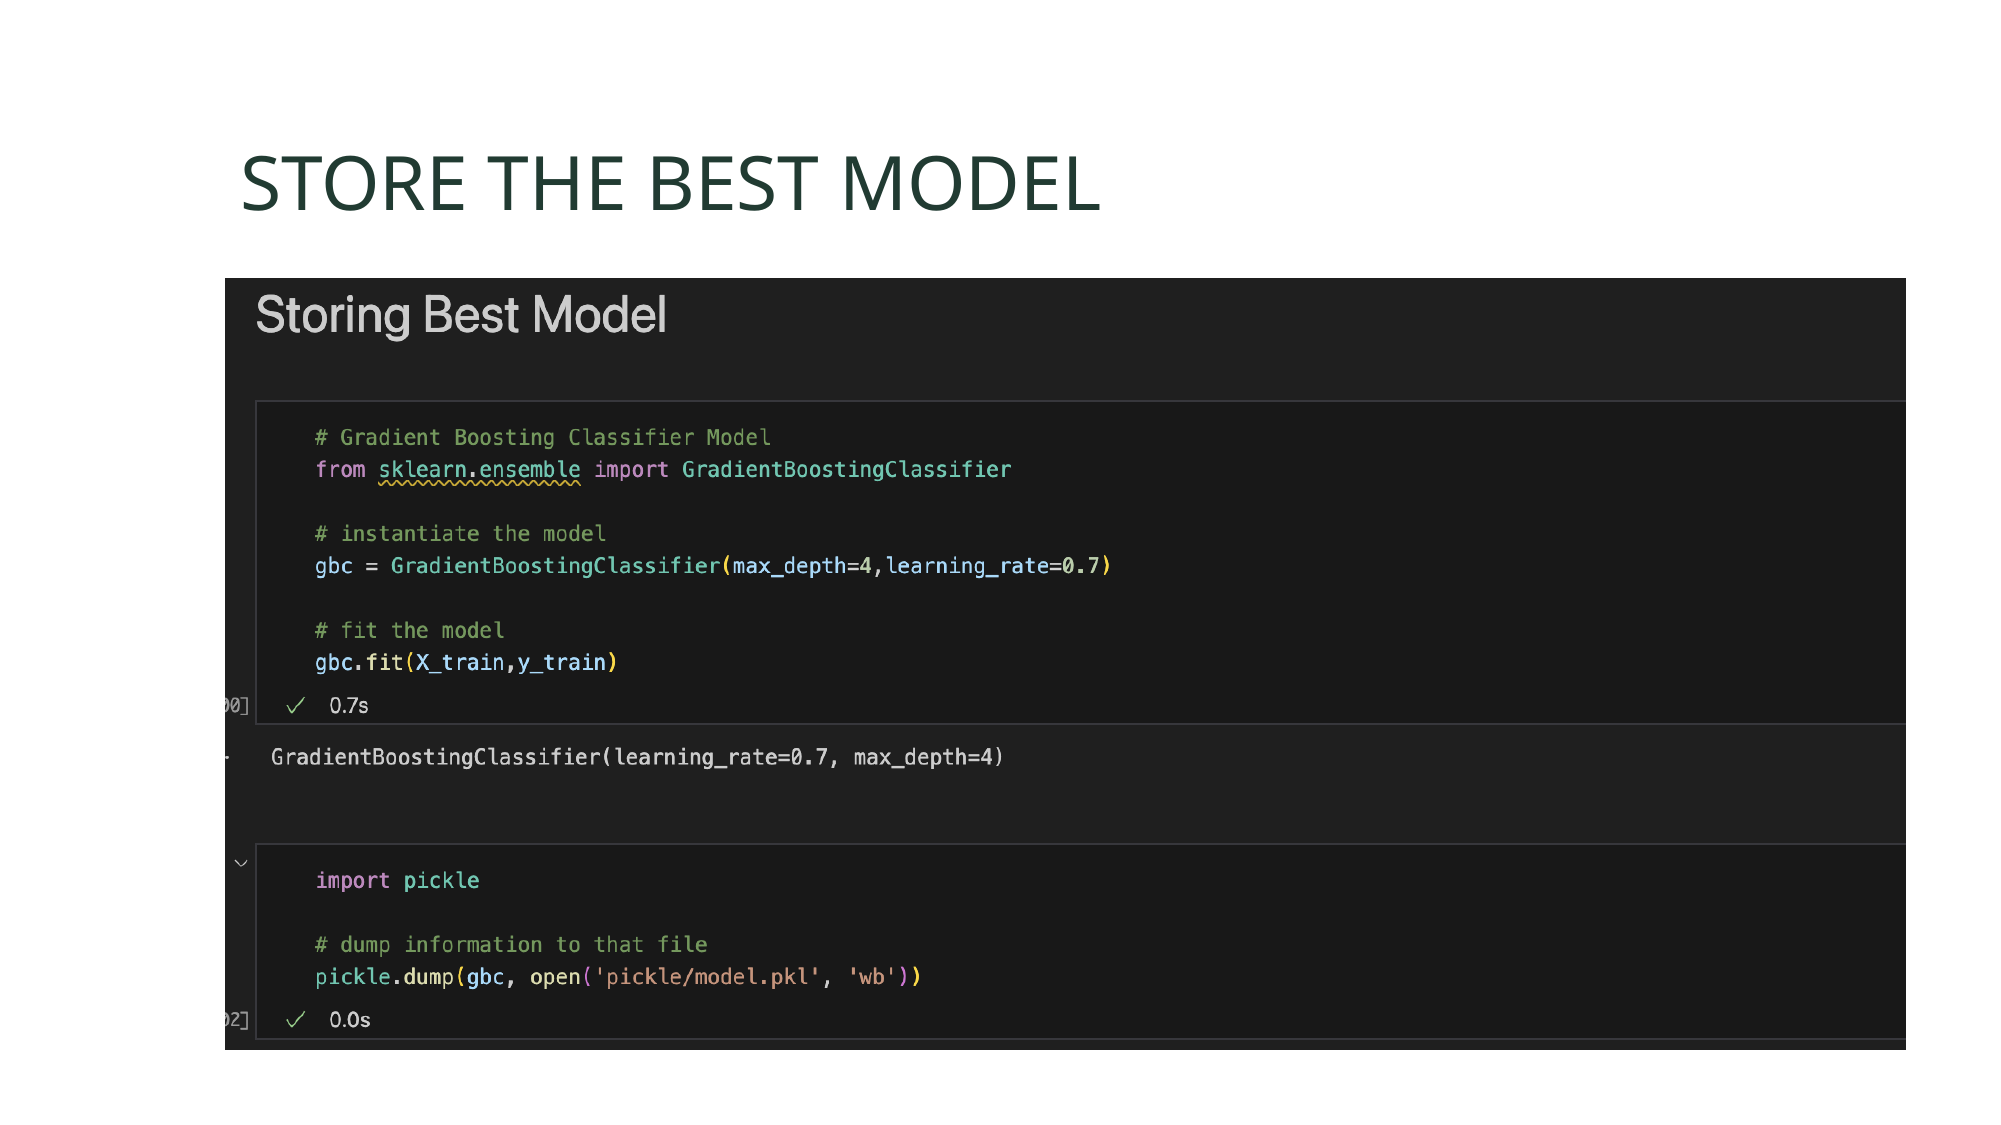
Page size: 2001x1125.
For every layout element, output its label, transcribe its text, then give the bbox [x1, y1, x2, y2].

title STORE THE BEST MODEL [225, 112, 1782, 235]
picture [224, 278, 1906, 1050]
